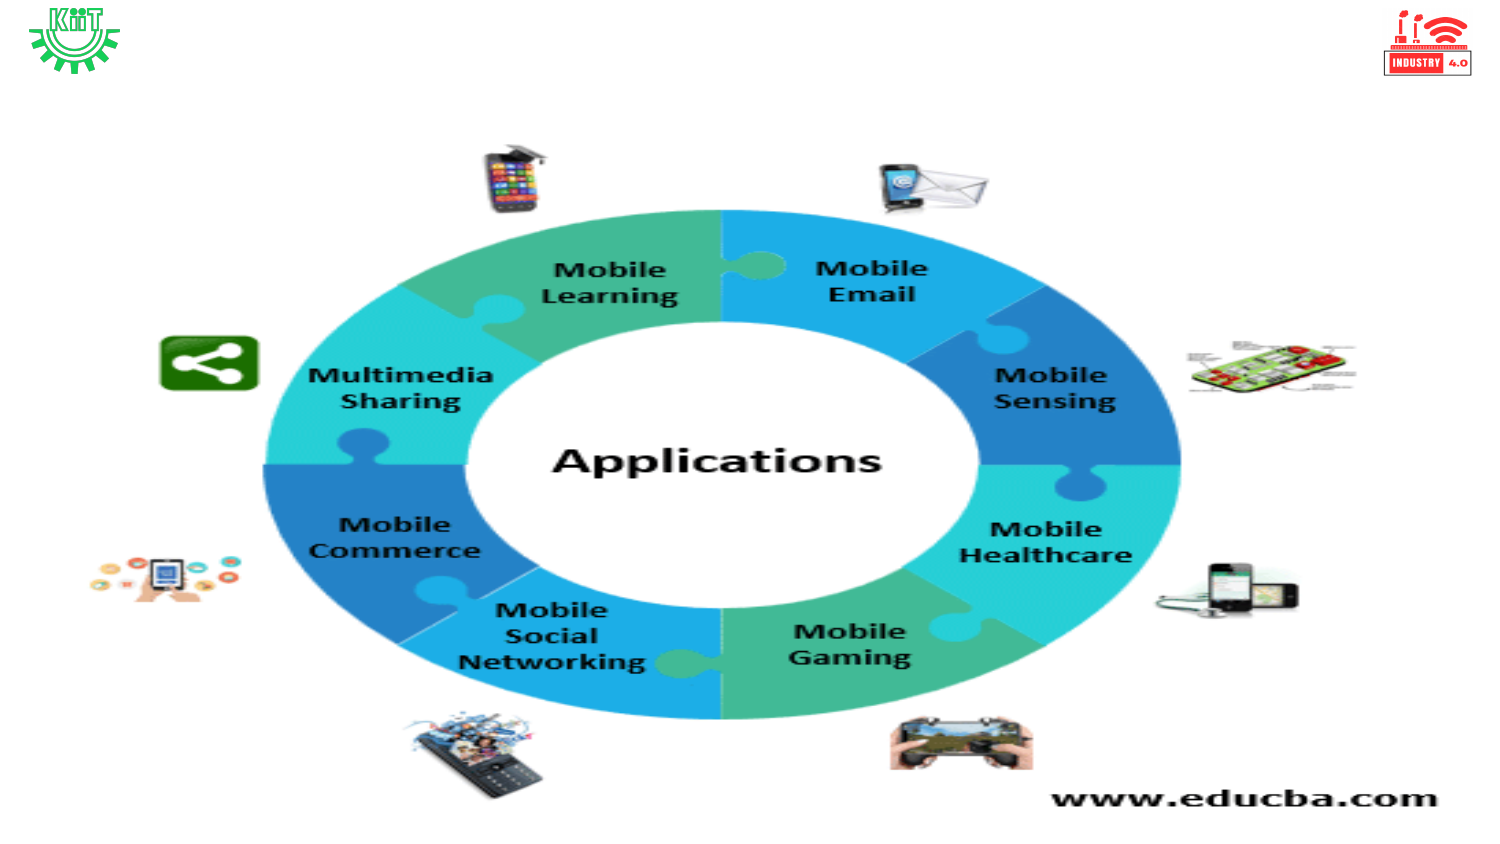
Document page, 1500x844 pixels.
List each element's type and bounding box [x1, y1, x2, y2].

picture [29, 8, 120, 74]
picture [49, 111, 1476, 826]
picture [1382, 8, 1473, 78]
